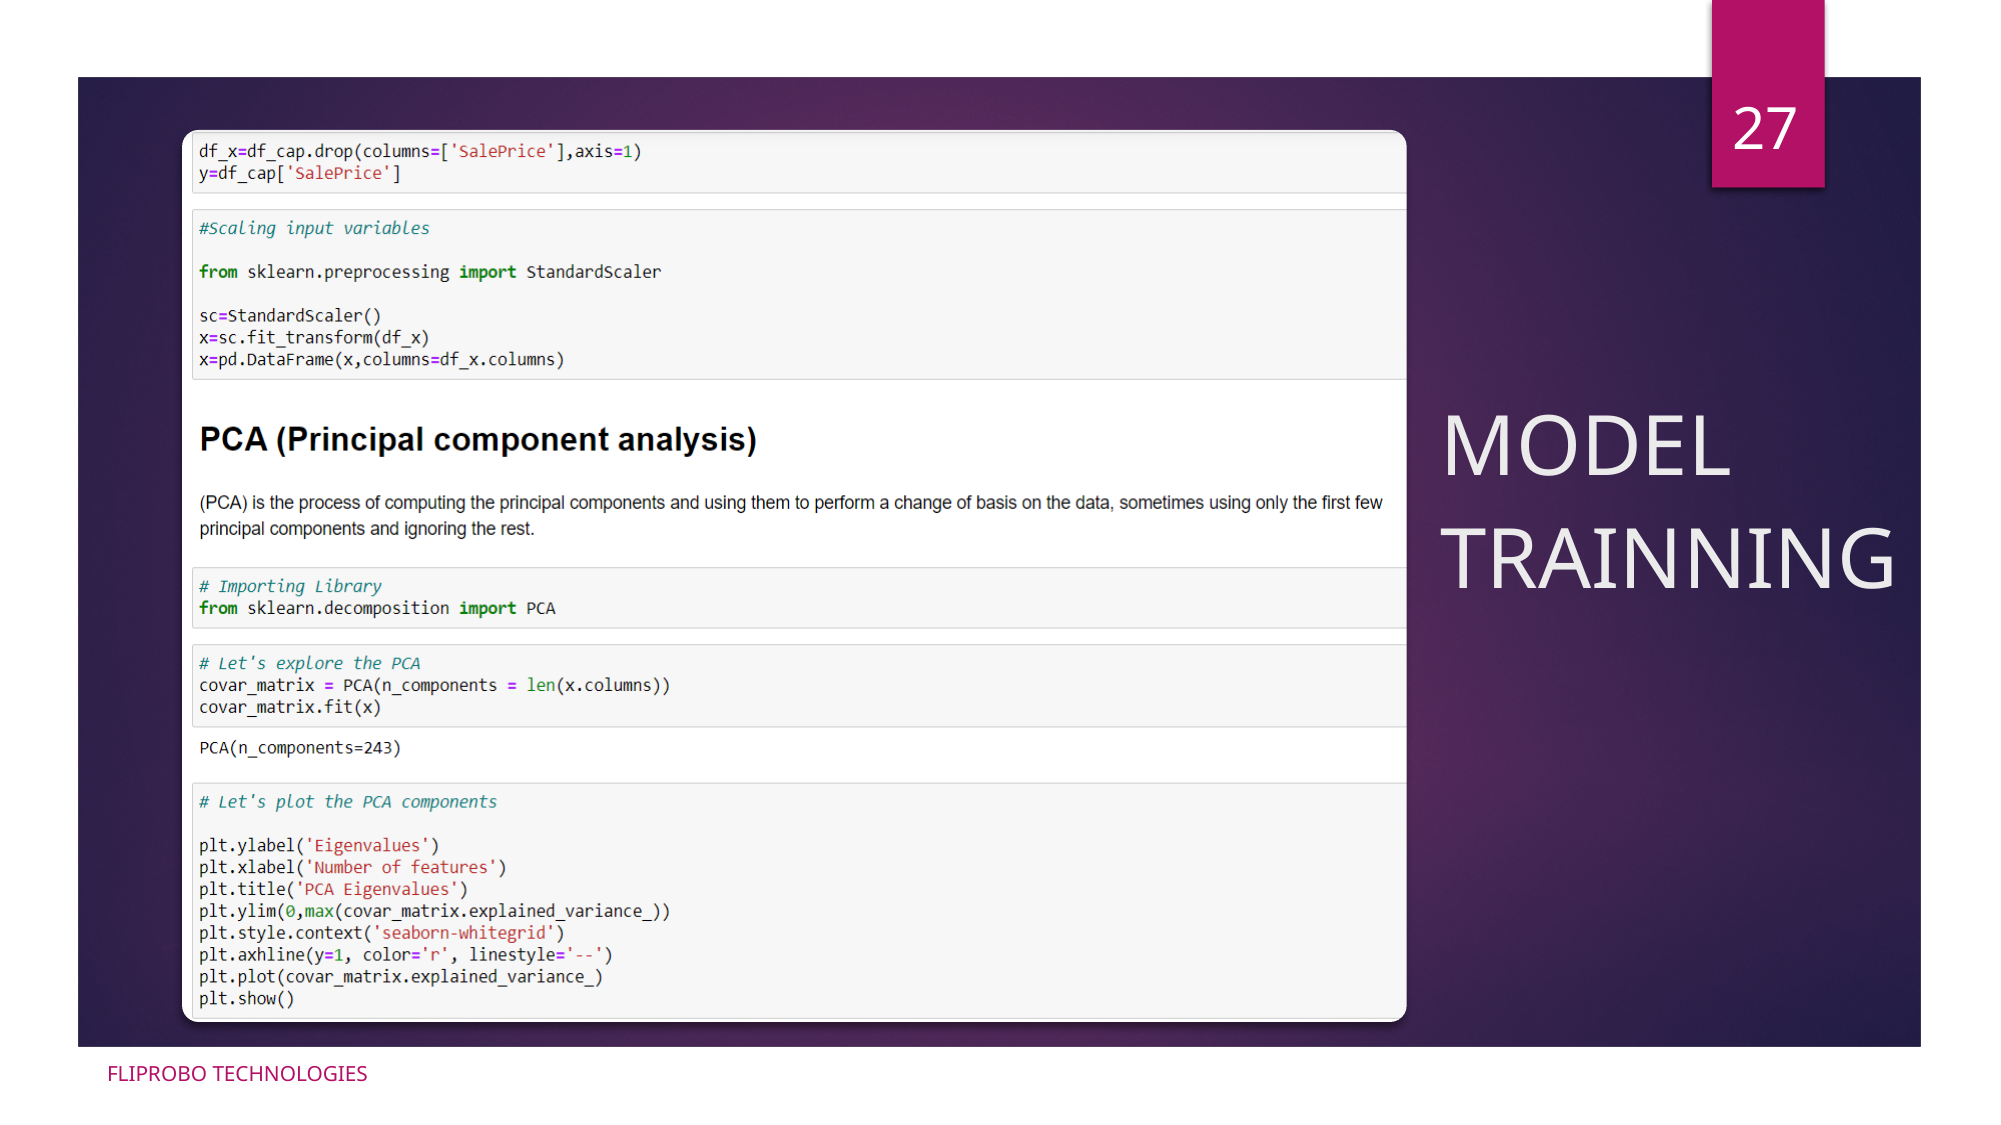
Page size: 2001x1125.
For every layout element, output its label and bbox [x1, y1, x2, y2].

text_box [0, 0, 2000, 1125]
picture [181, 129, 1407, 1023]
